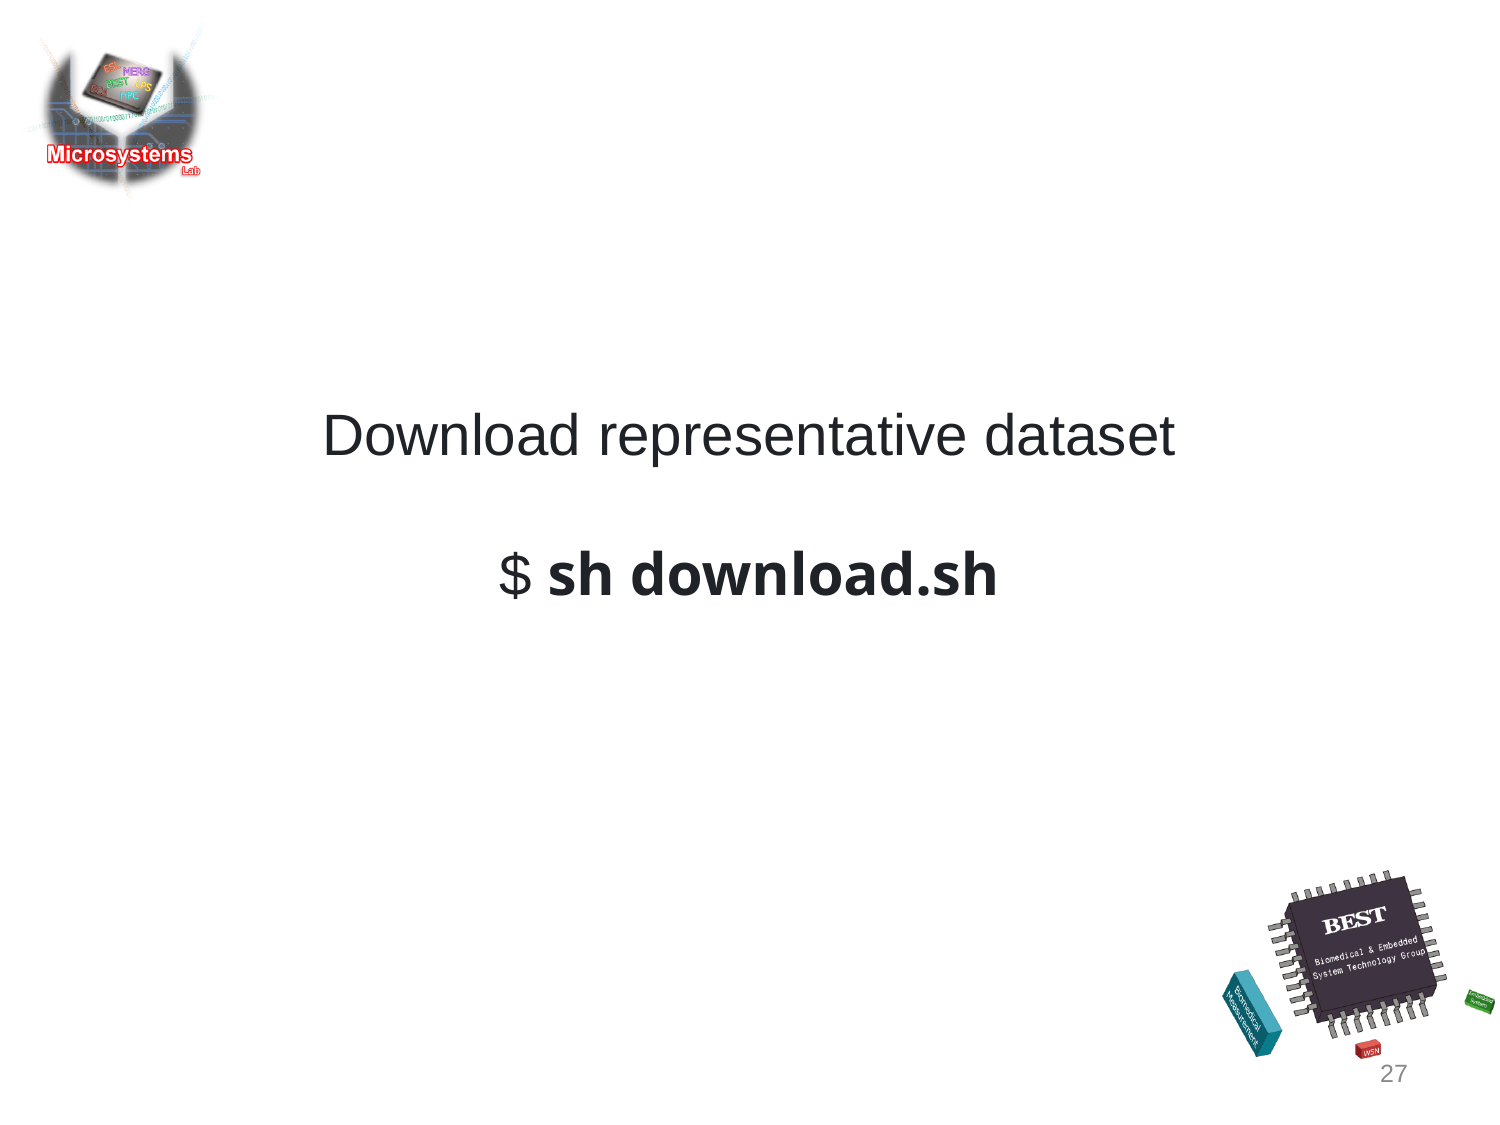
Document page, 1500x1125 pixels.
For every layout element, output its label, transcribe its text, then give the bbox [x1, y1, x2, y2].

text_box Download representative dataset $ sh download.sh [174, 390, 1325, 615]
picture [0, 18, 250, 207]
slide_number 27 [1074, 1042, 1424, 1103]
picture [1222, 870, 1495, 1059]
